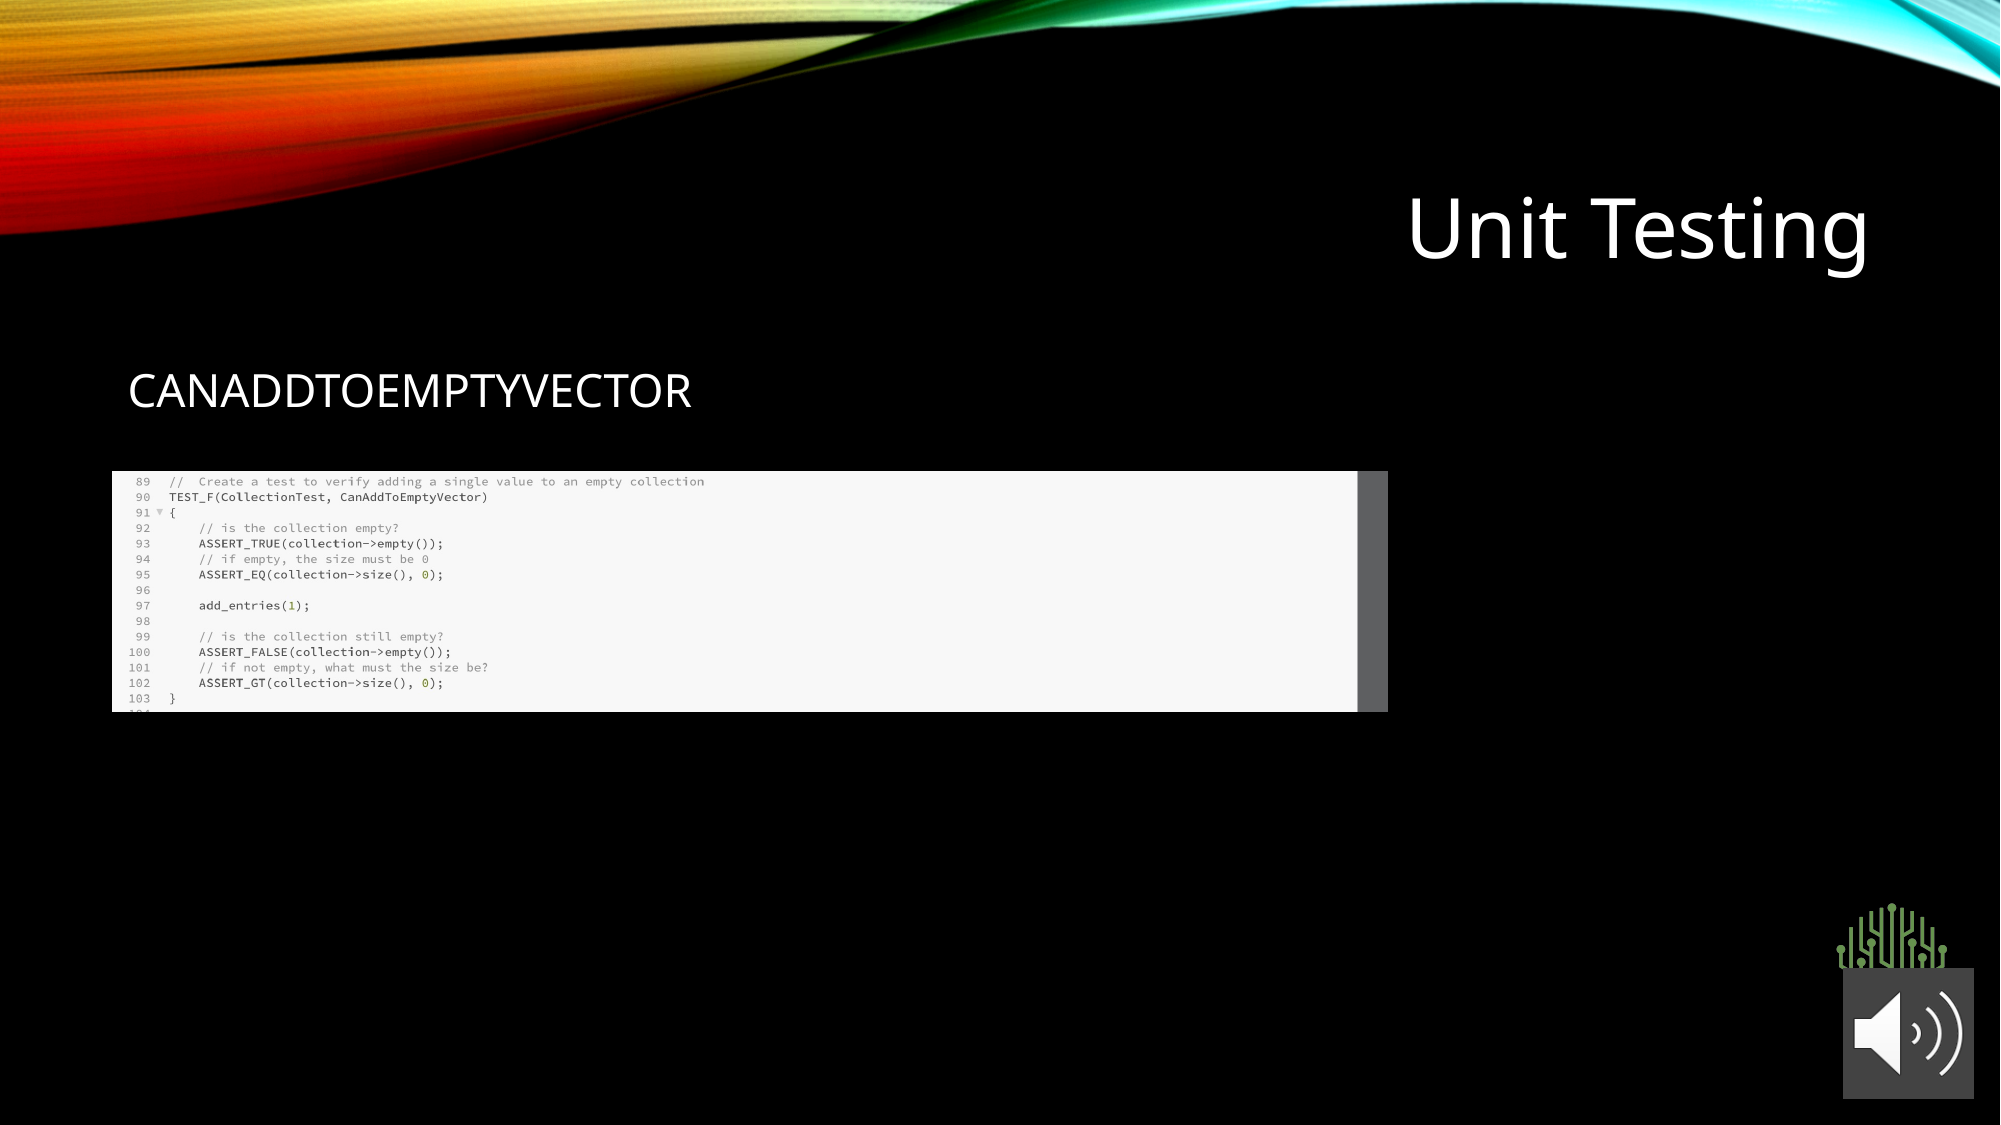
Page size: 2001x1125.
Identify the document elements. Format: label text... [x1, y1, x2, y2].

picture [0, 0, 2000, 237]
title Unit Testing [474, 125, 1888, 338]
list CANADDTOEMPTYVECTOR [112, 360, 1888, 1021]
picture [112, 471, 1388, 713]
picture [1817, 892, 1976, 1101]
